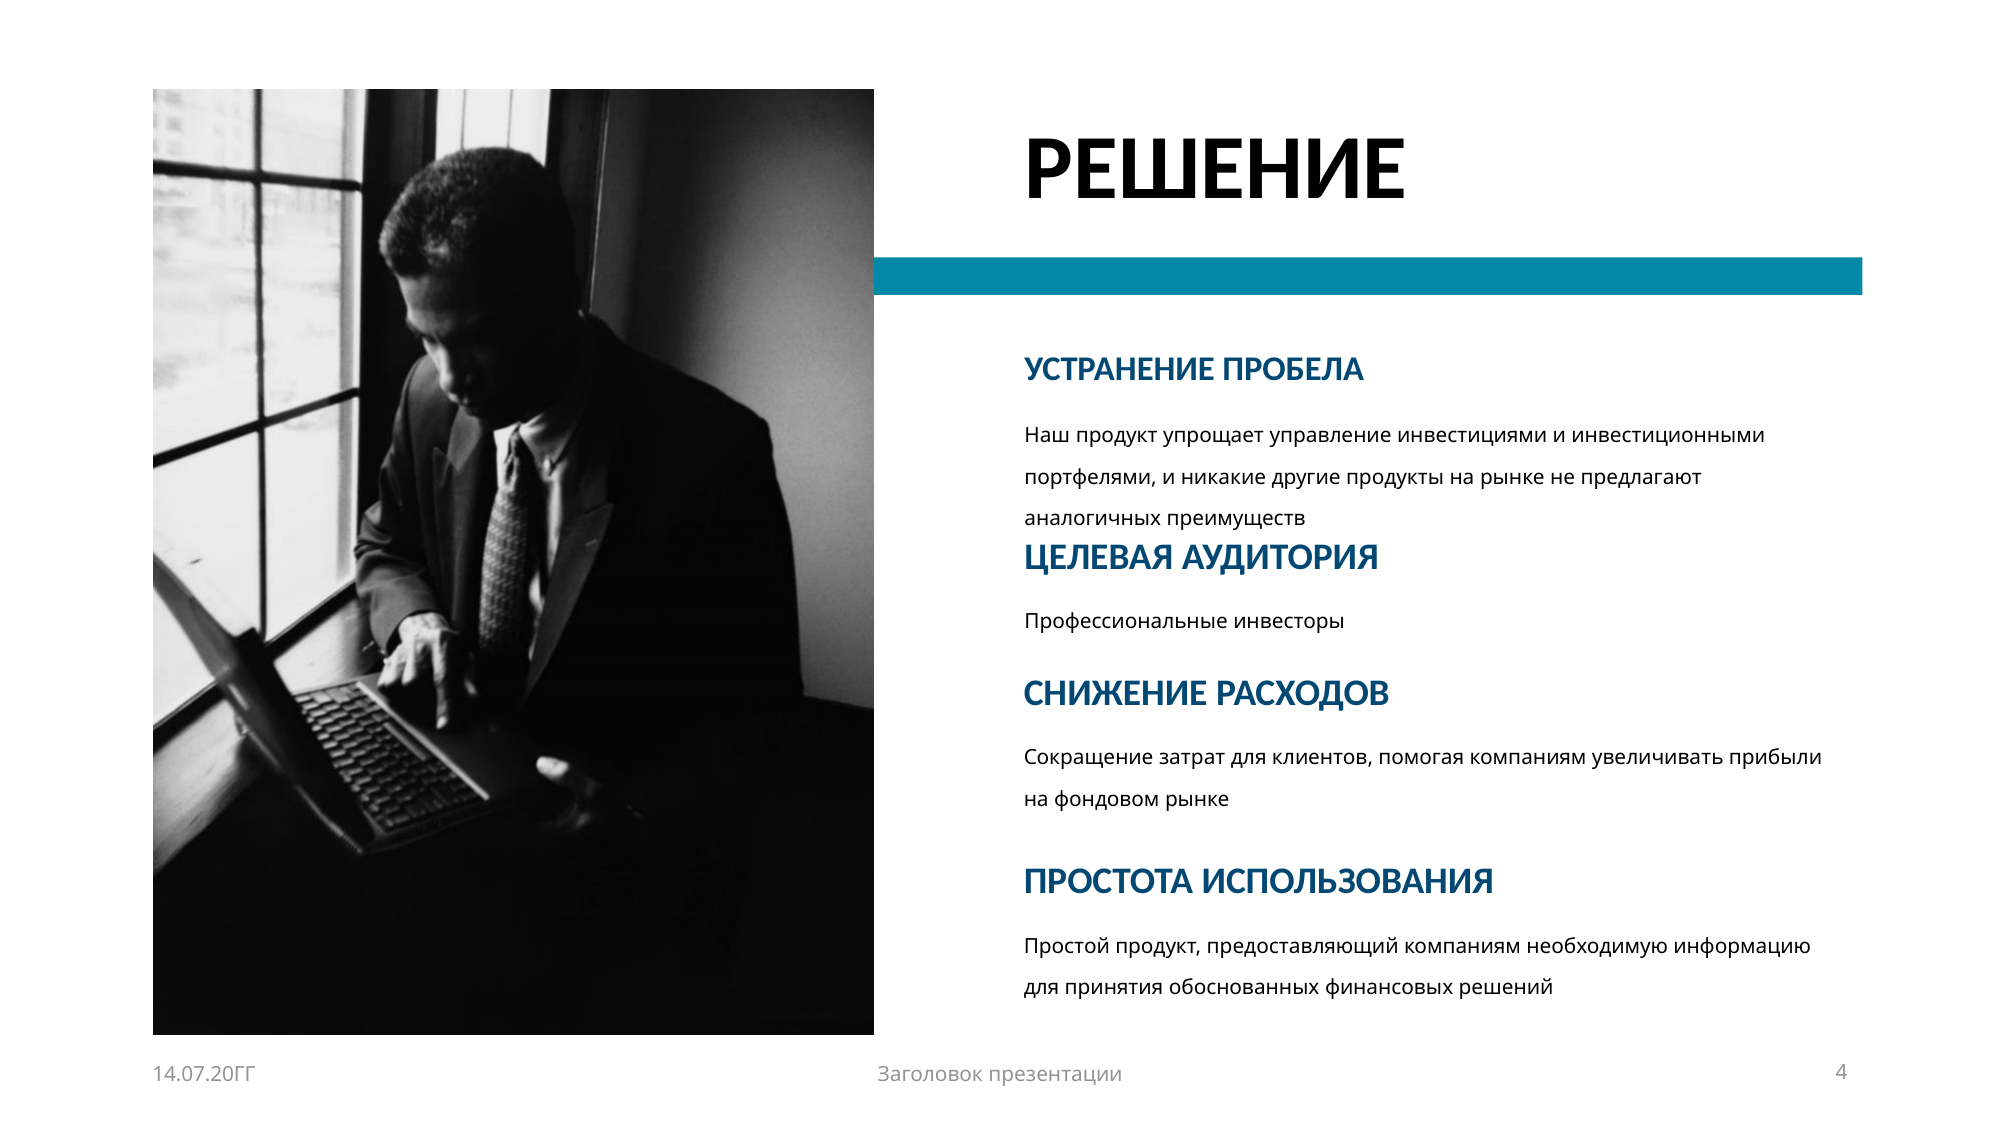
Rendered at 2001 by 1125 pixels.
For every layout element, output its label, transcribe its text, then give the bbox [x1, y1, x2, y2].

list Профессиональные инвесторы [1009, 583, 1850, 659]
list УСТРАНЕНИЕ ПРОБЕЛА [1009, 343, 1850, 396]
slide_number 4 [1412, 1042, 1863, 1103]
picture [153, 89, 874, 1035]
list ЦЕЛЕВАЯ АУДИТОРИЯ [1009, 529, 1850, 582]
list ПРОСТОТА ИСПОЛЬЗОВАНИЯ [1008, 853, 1849, 906]
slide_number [137, 1042, 588, 1103]
footer Заголовок презентации [662, 1042, 1338, 1103]
list Наш продукт упрощает управление инвестициями и инвестиционными портфелями, и никакие другие продукты на рынке не предлагают аналогичных преимуществ [1009, 397, 1850, 503]
title РЕШЕНИЕ [1009, 59, 1847, 278]
list Простой продукт, предоставляющий компаниям необходимую информацию для принятия обоснованных финансовых решений [1008, 908, 1849, 1013]
list СНИЖЕНИЕ РАСХОДОВ [1008, 666, 1849, 719]
list Сокращение затрат для клиентов, помогая компаниям увеличивать прибыли на фондовом рынке [1008, 719, 1849, 825]
